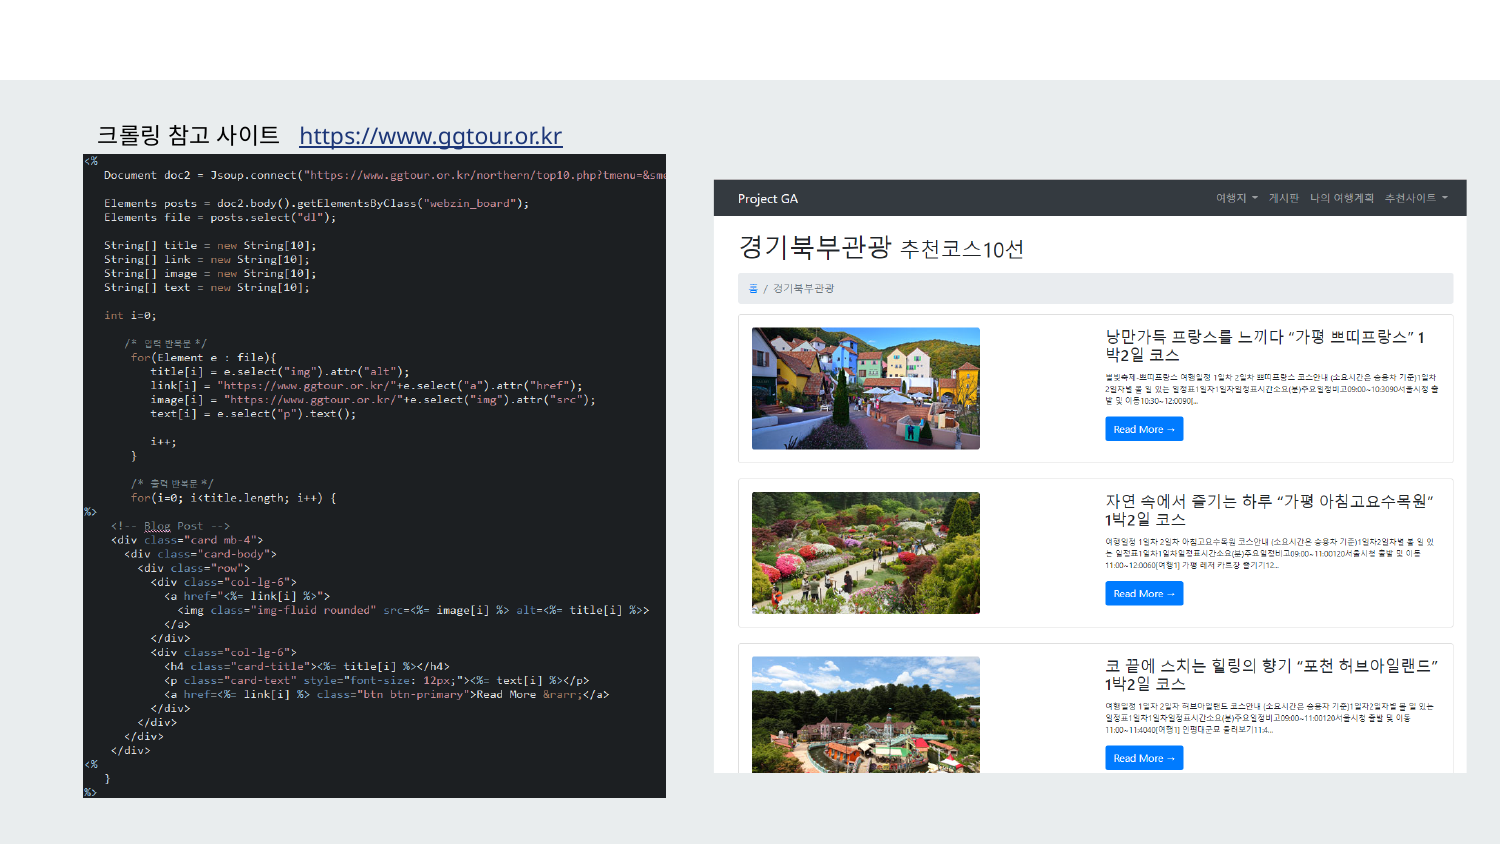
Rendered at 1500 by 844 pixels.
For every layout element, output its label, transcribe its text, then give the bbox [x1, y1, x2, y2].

picture [713, 179, 1467, 773]
text_box 크롤링 참고 사이트 https://www.ggtour.or.kr [82, 106, 894, 149]
picture [82, 154, 666, 799]
